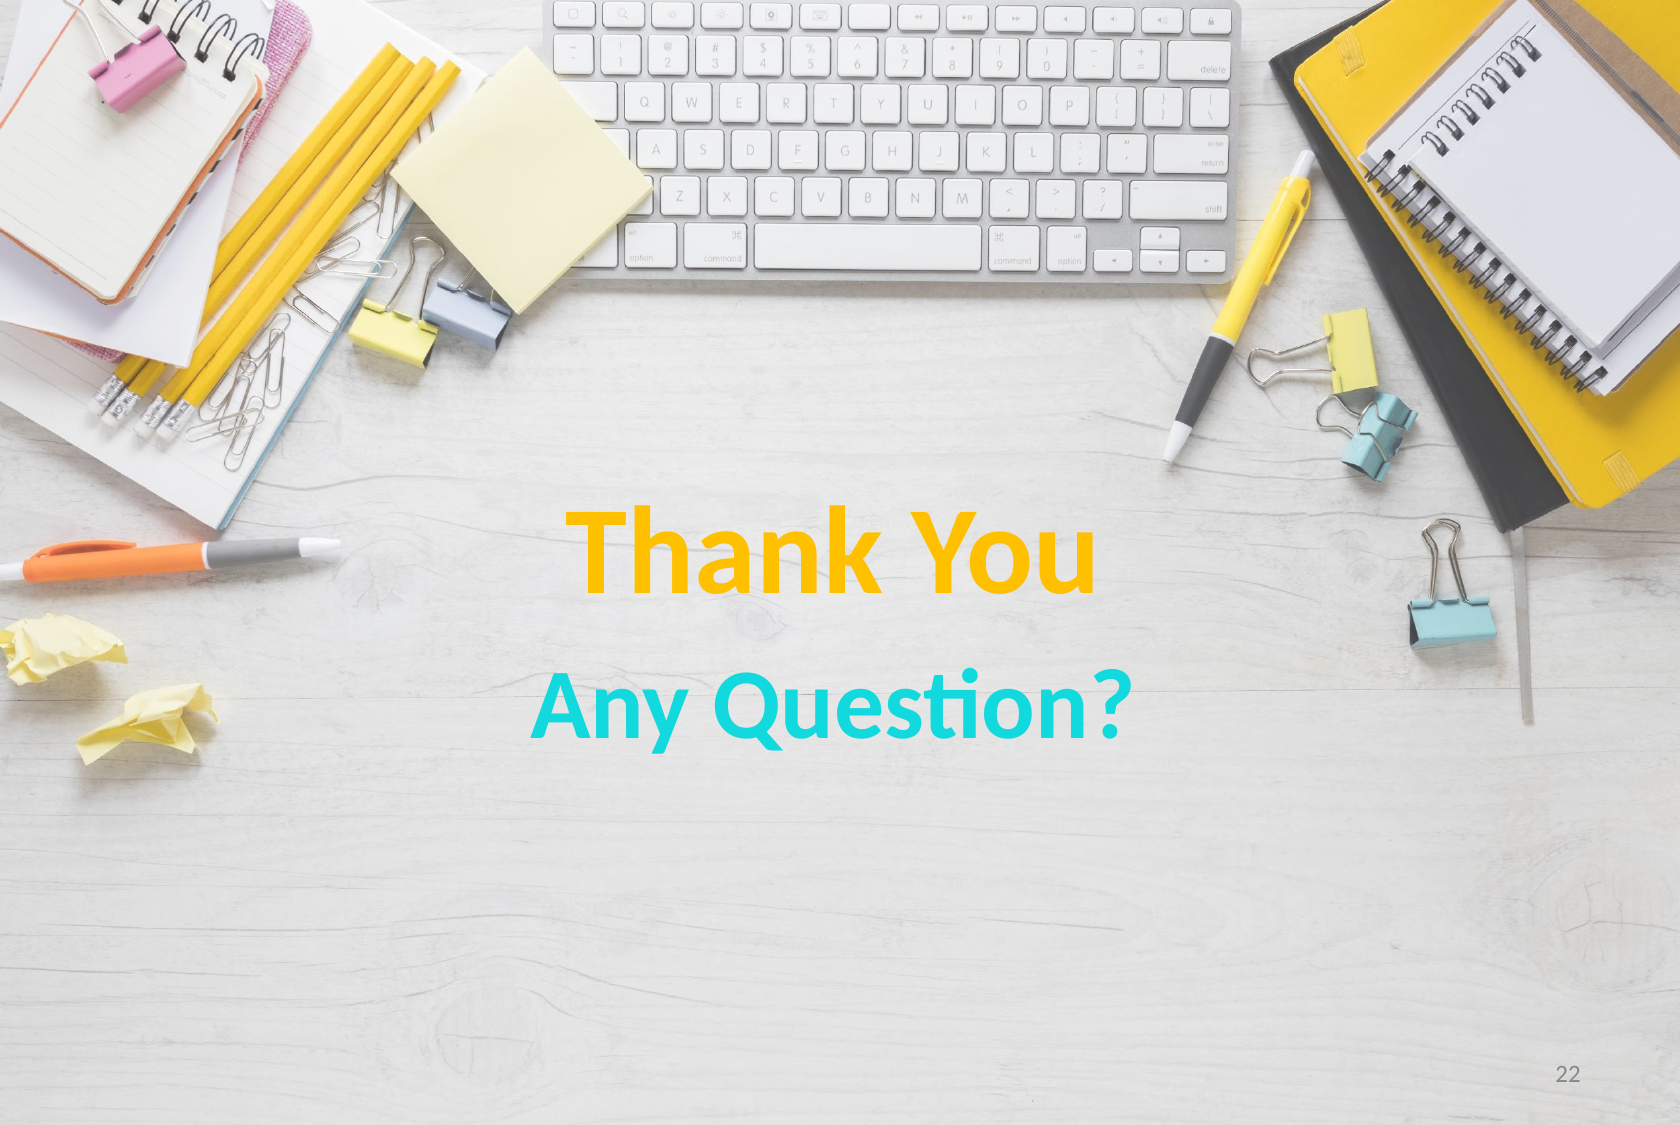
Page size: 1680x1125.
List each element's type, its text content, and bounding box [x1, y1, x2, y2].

title 3.5:Home page [0, 0, 1680, 1125]
list Thank You Any Question? [77, 220, 1590, 963]
slide_number 22 [1203, 1042, 1596, 1103]
